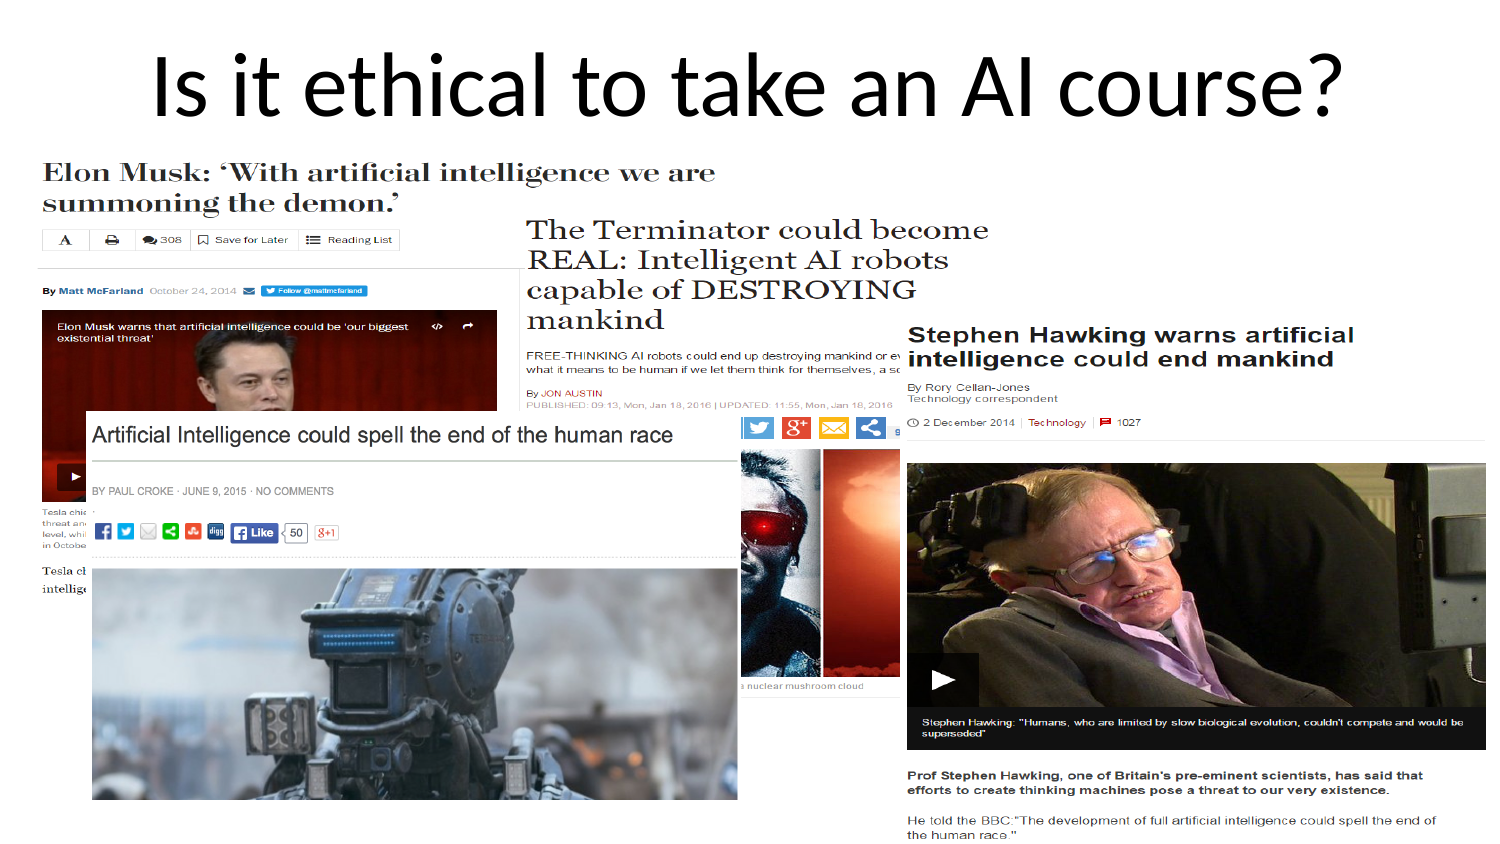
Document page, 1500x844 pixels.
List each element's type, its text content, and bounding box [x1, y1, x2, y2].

picture [37, 159, 1493, 844]
title Is it ethical to take an AI course? [75, 9, 1425, 150]
